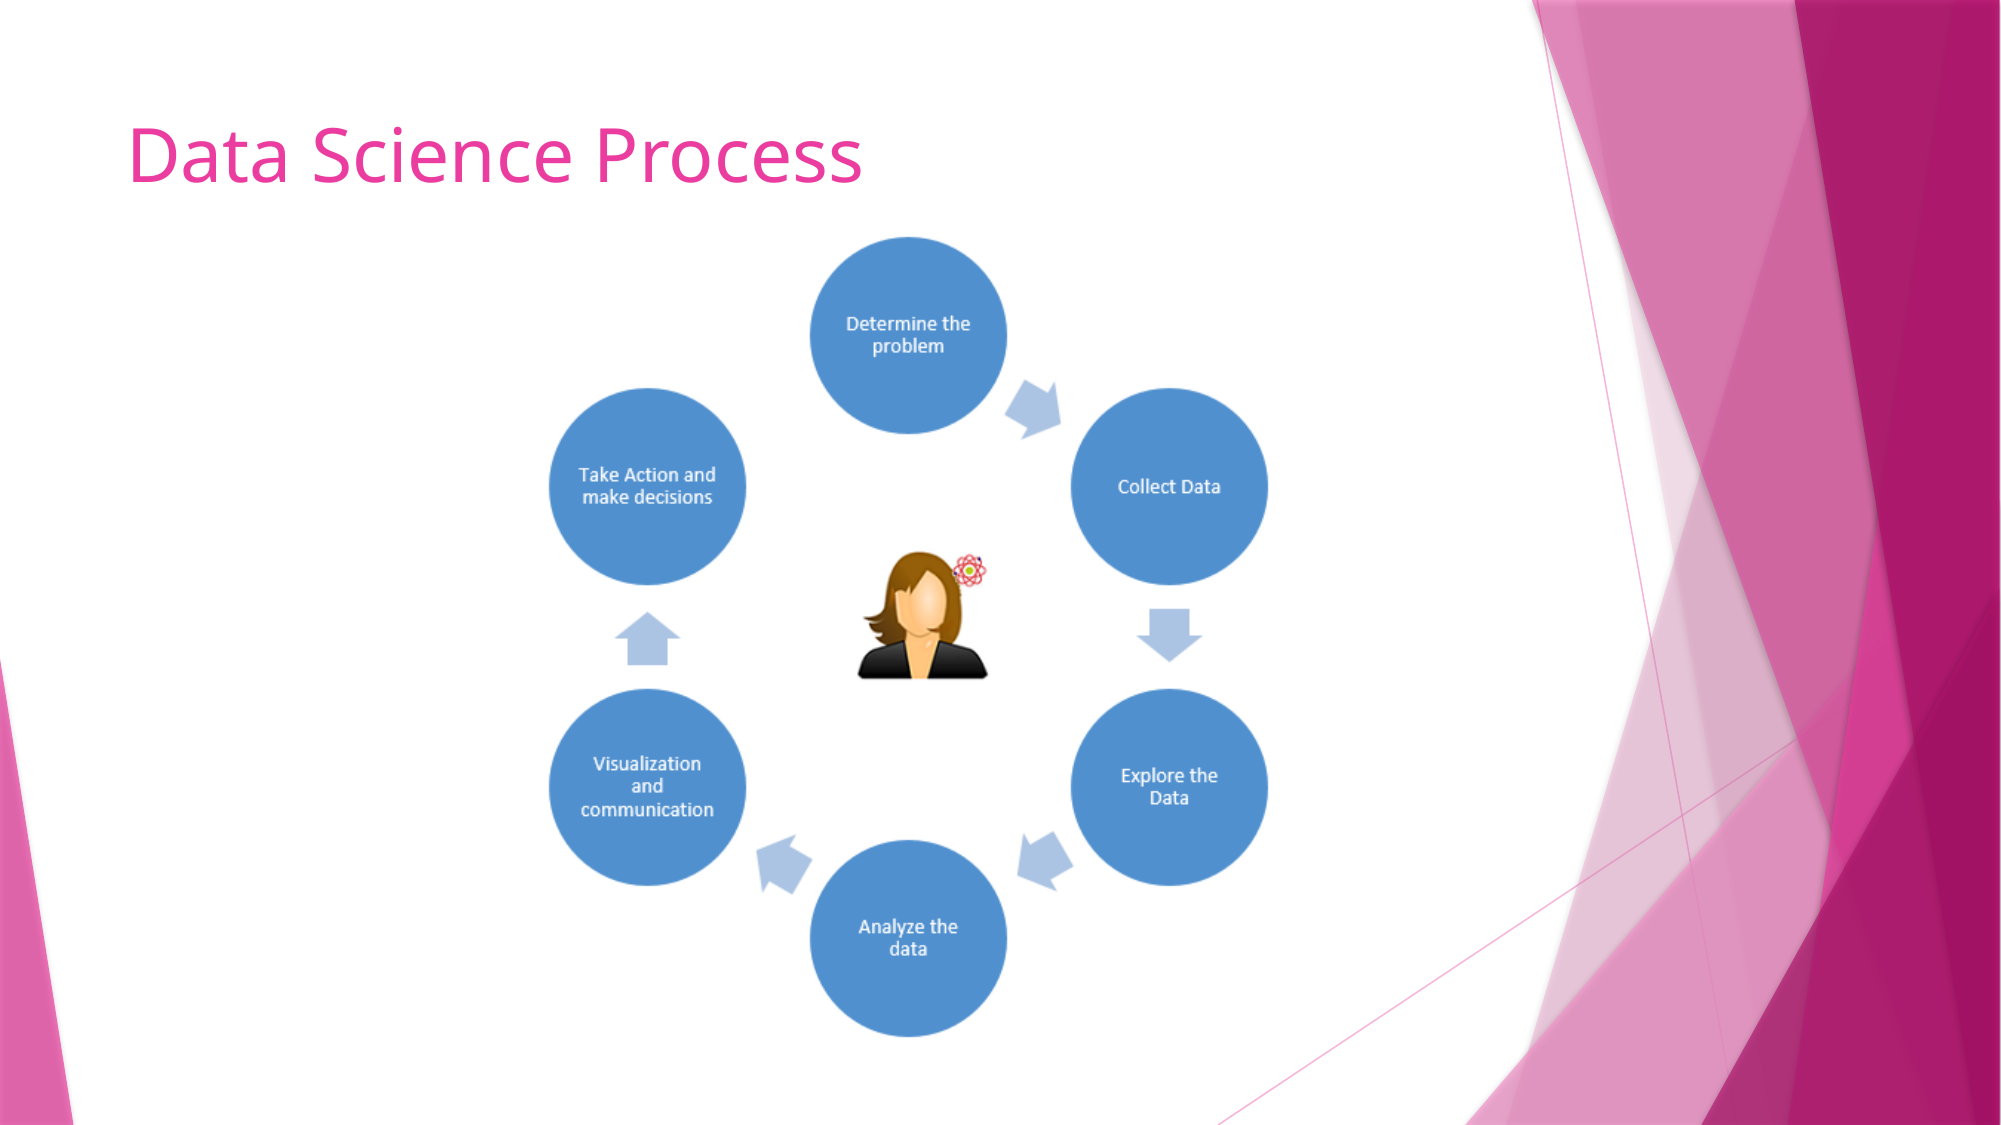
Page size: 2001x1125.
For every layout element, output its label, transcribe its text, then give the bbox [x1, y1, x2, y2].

title Data Science Process [111, 99, 1522, 317]
picture [523, 218, 1293, 1058]
